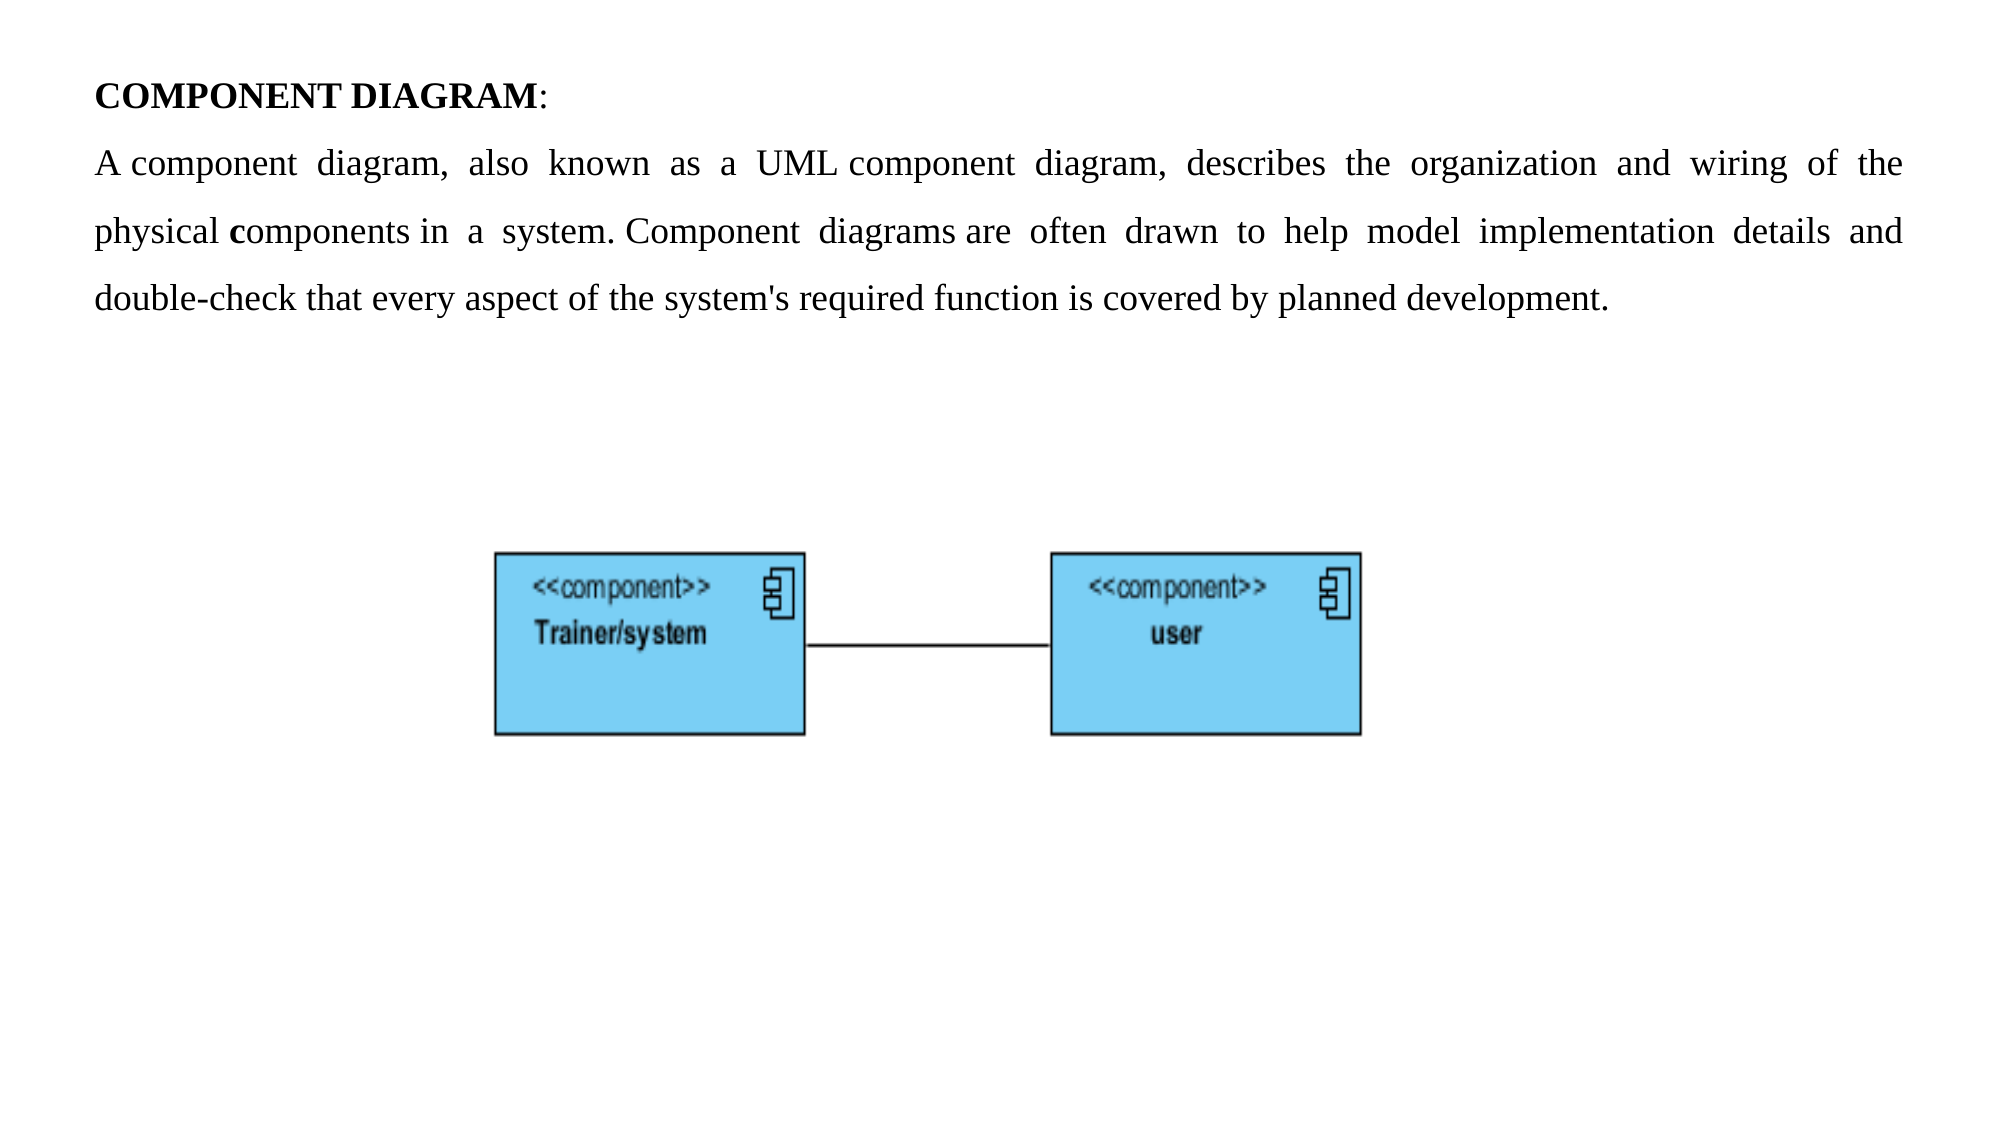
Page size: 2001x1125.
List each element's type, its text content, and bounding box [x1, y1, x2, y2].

picture [376, 394, 1547, 1052]
text_box COMPONENT DIAGRAM: A component diagram, also known as a UML component diagram, describes the organization and wiring of the physical components in a system. Component diagrams are often drawn to help model implementation details and double-check that every aspect of the system's required function is covered by planned development. [79, 40, 1921, 326]
